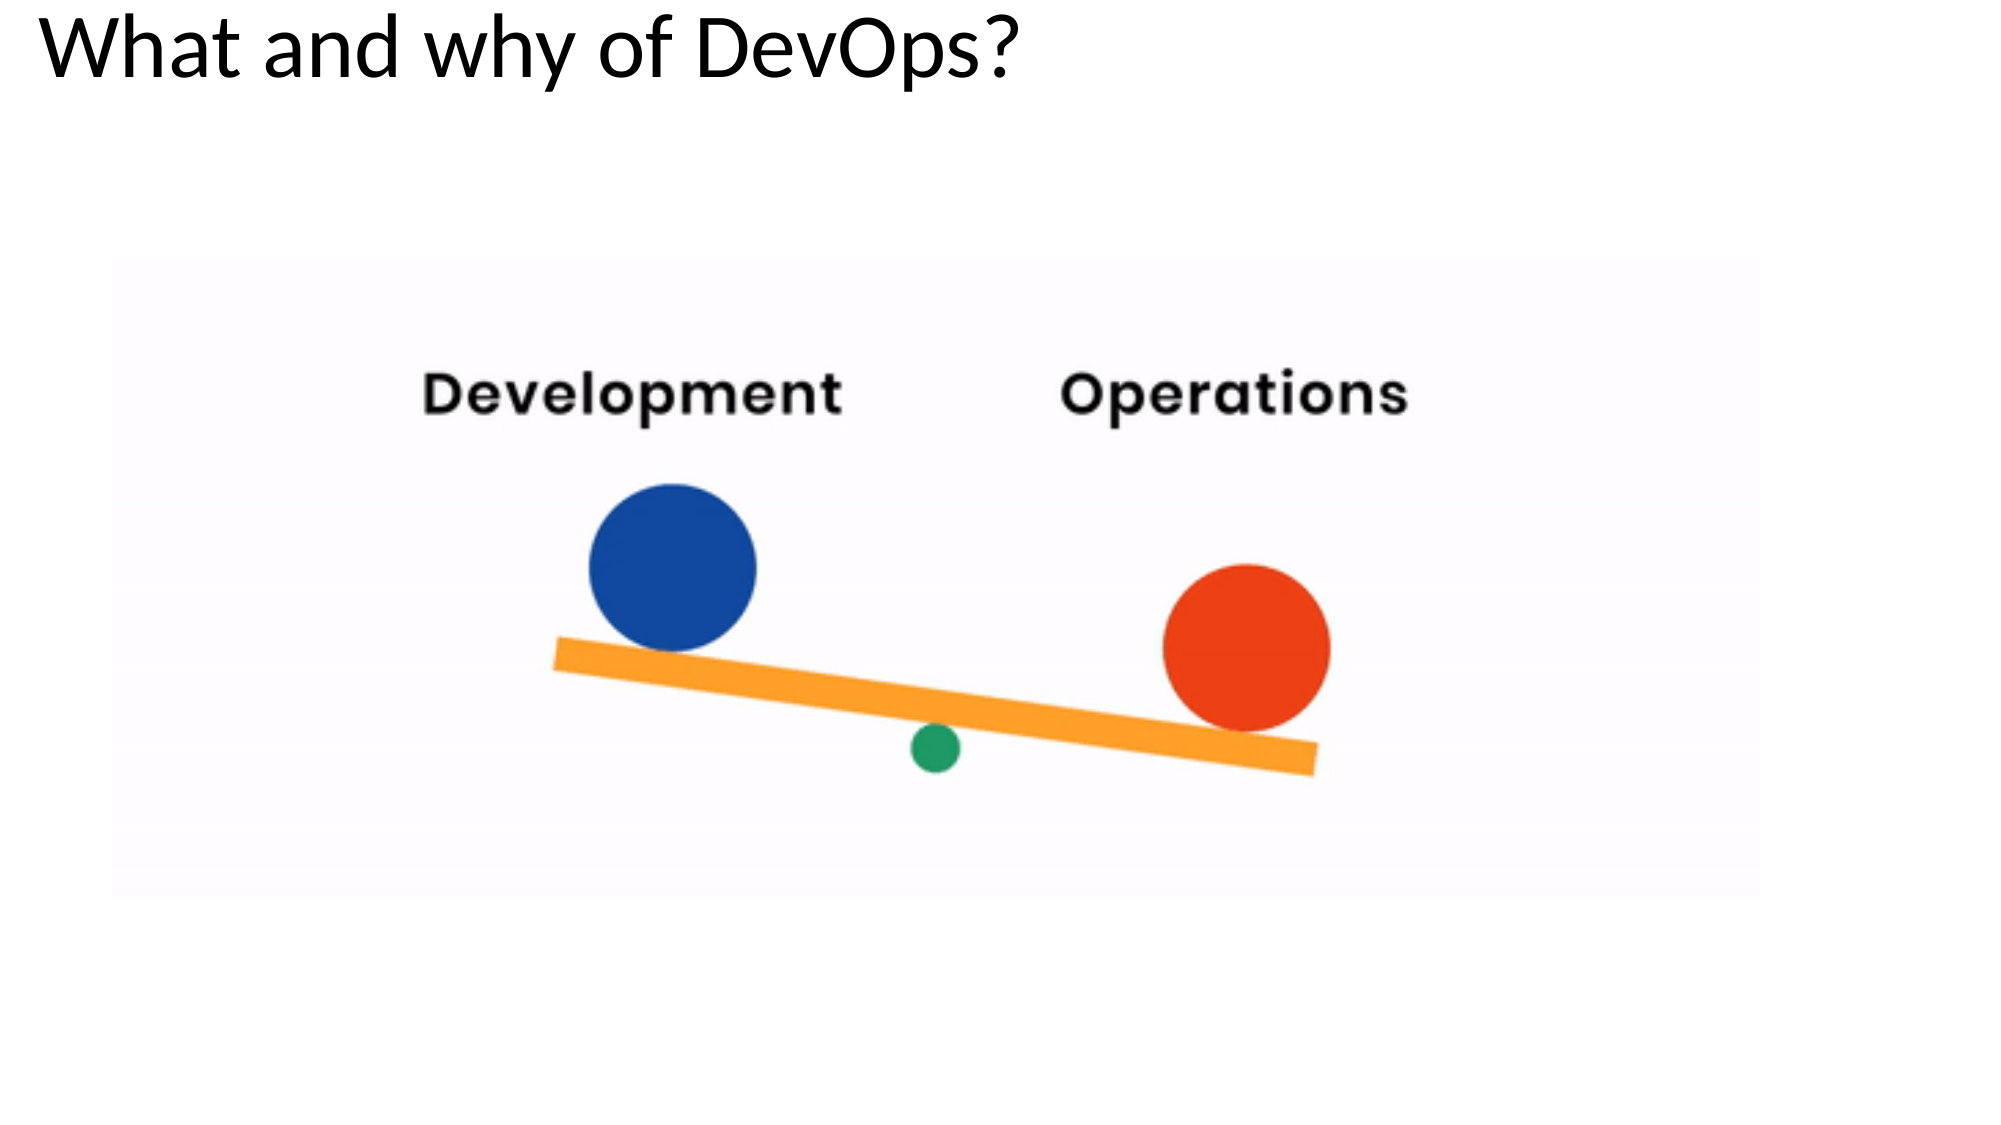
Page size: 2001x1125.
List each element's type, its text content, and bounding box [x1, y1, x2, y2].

picture [112, 259, 1760, 897]
title What and why of DevOps? [23, 0, 1979, 96]
